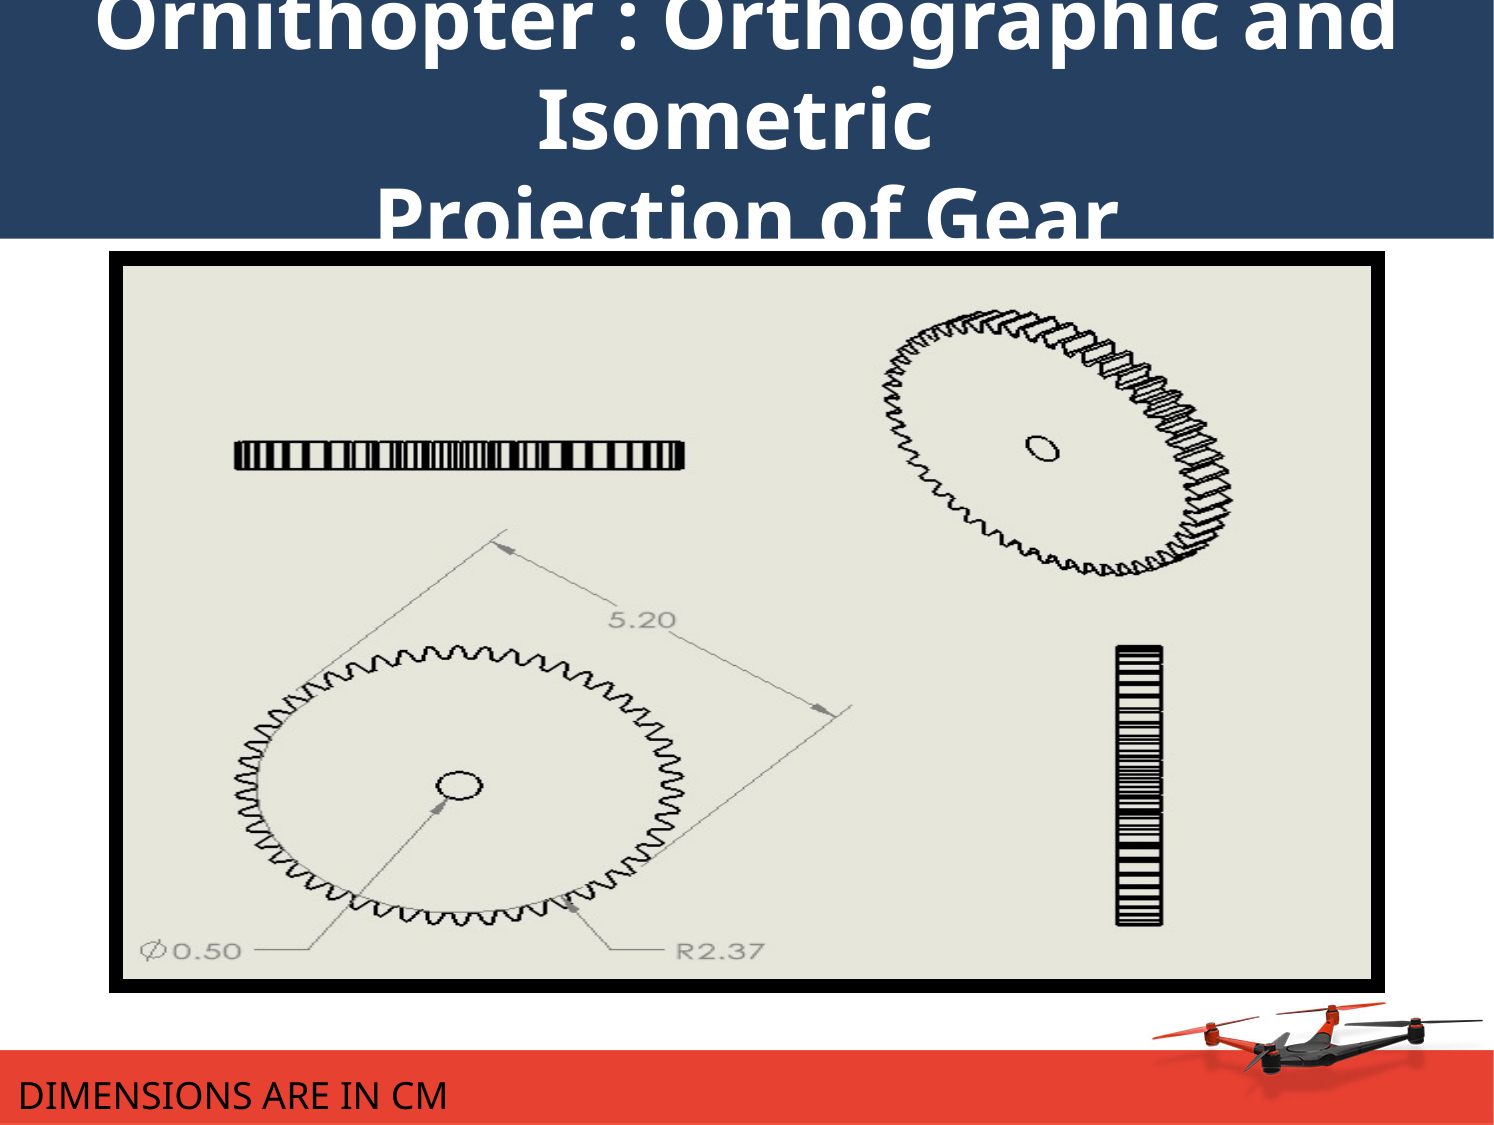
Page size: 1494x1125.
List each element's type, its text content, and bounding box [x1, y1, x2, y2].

picture [0, 239, 1494, 1125]
text_box DIMENSIONS ARE IN CM [0, 1064, 888, 1125]
title Ornithopter : Orthographic and Isometric Projection of Gear [0, 0, 1494, 239]
